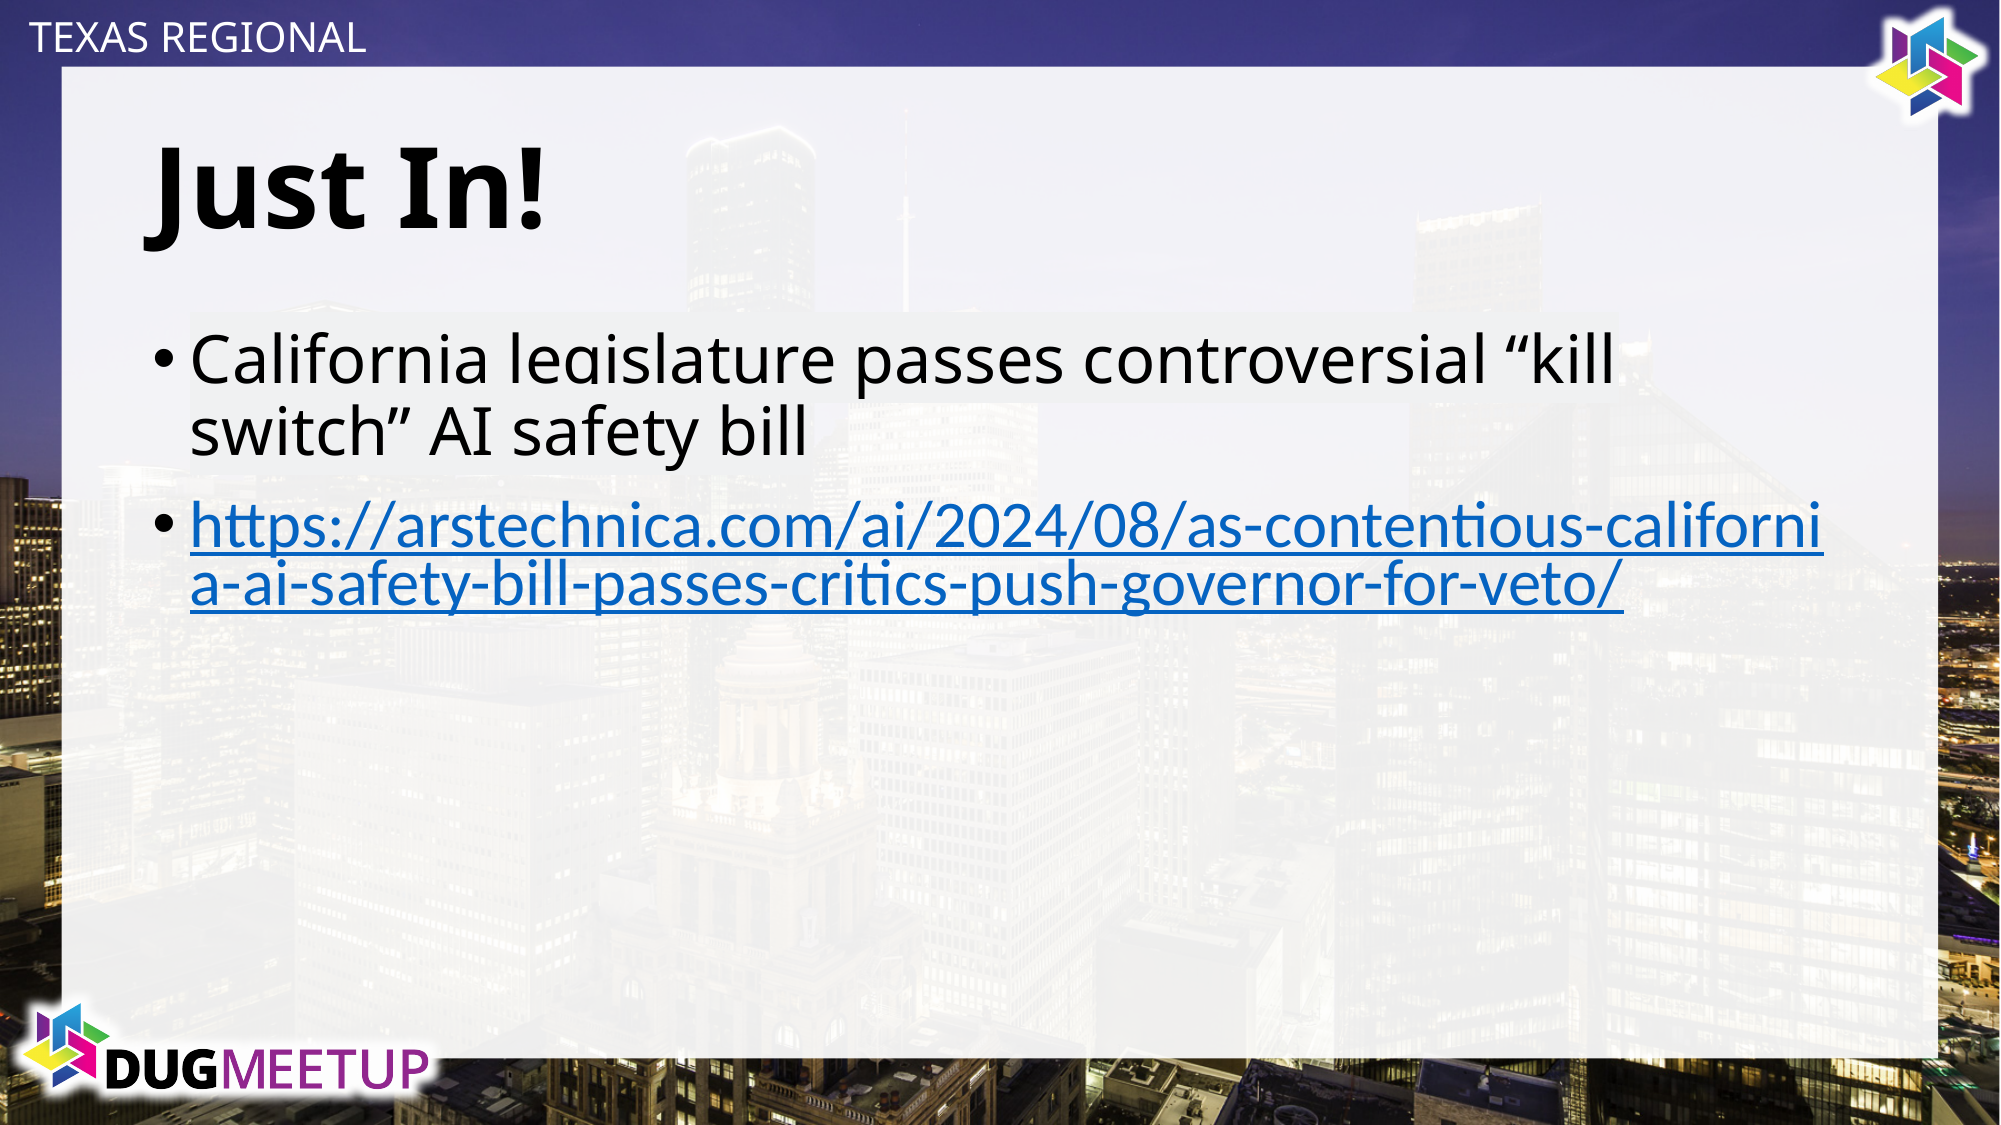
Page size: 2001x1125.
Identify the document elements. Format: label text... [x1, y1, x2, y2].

title Just In! [137, 83, 1863, 302]
list California legislature passes controversial “kill switch” AI safety bill https://arstechnica.com/ai/2024/08/as-contentious-california-ai-safety-bill-passes-critics-push-governor-for-veto/ [137, 318, 1863, 1032]
picture [0, 0, 2000, 1125]
